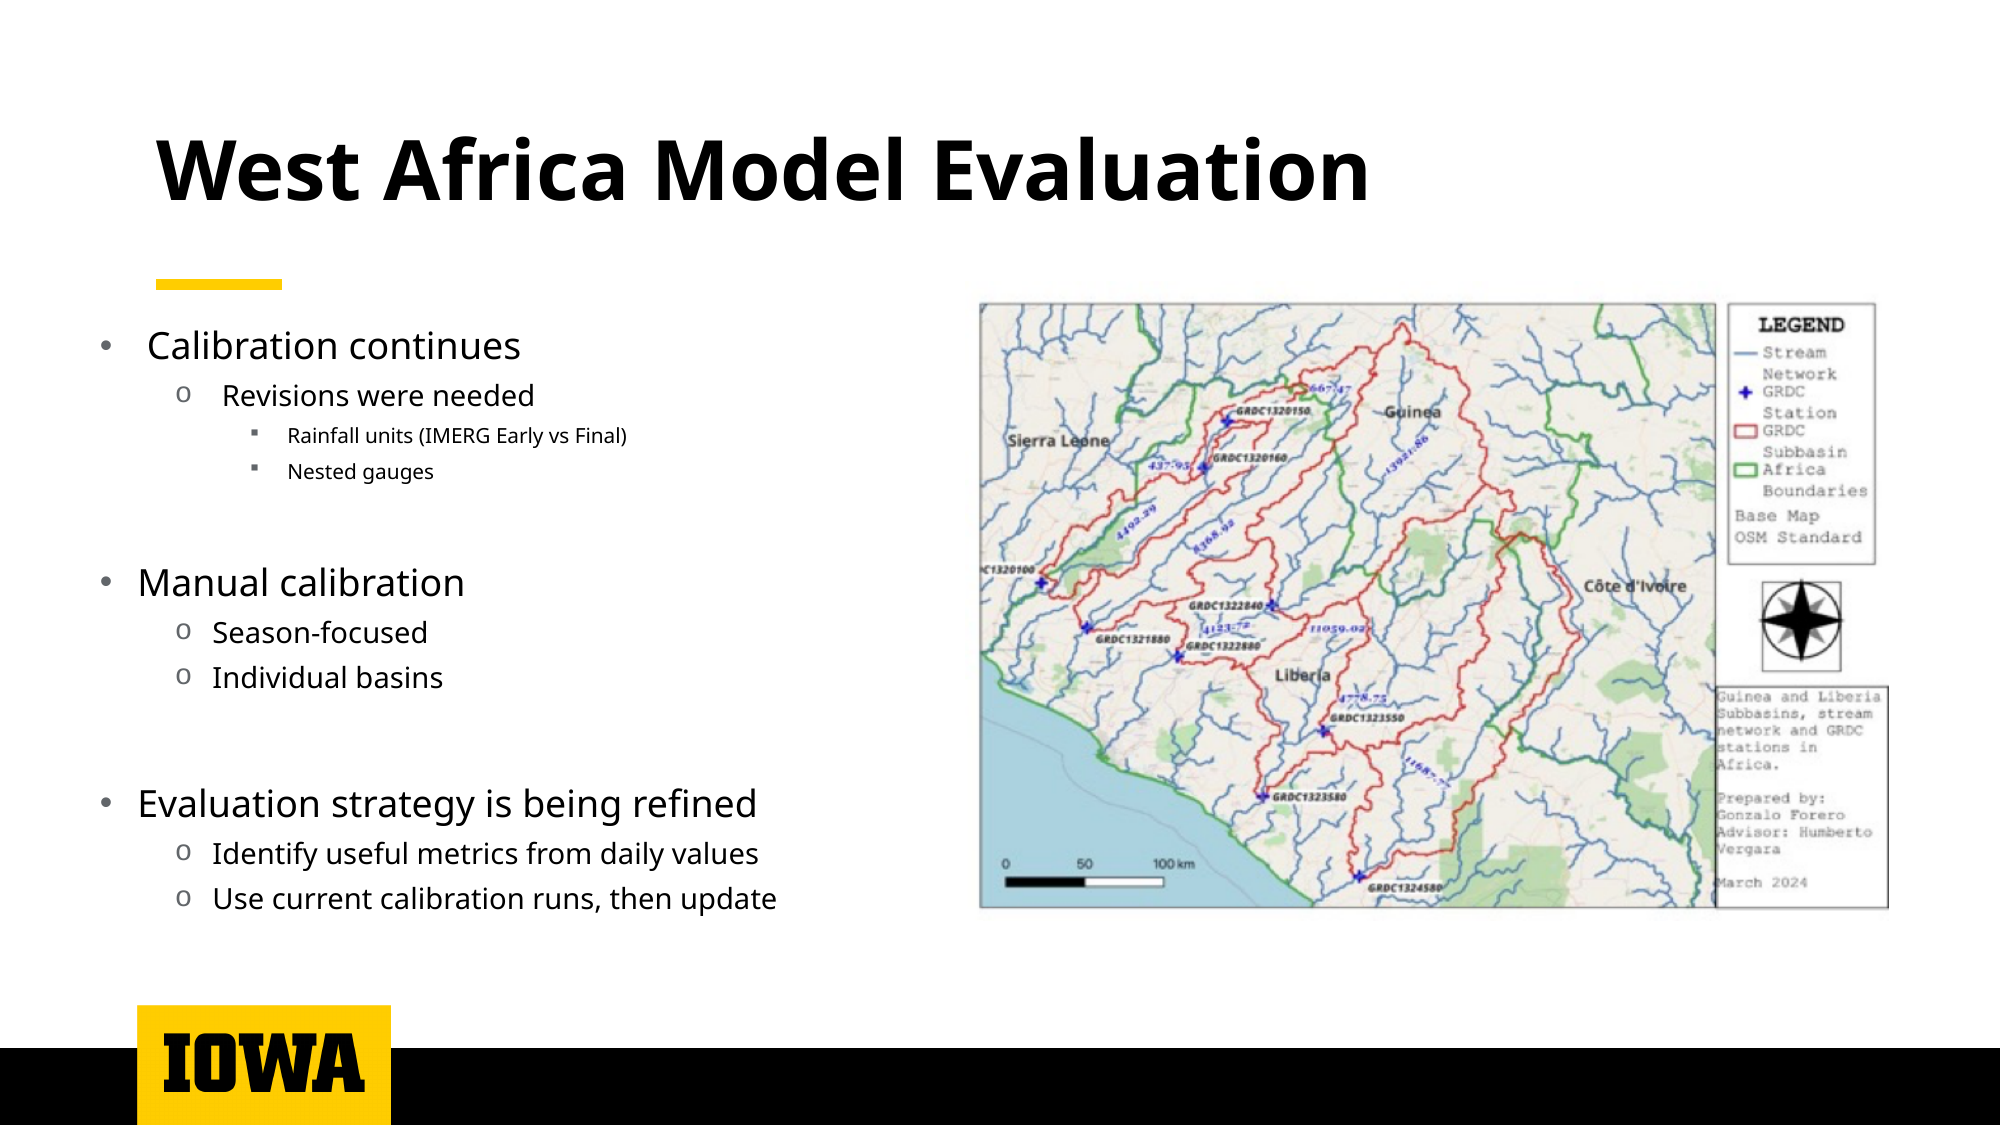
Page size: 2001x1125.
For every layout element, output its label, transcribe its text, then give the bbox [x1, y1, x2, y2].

picture [965, 281, 1890, 921]
list Calibration continues Revisions were needed Rainfall units (IMERG Early vs Final) Nested gauges Manual calibration Season-focused Individual basins Evaluation strategy is being refined Identify useful metrics from daily values Use current calibration runs, then update [99, 322, 1686, 961]
title West Africa Model Evaluation [156, 63, 1844, 283]
picture [137, 1005, 391, 1125]
